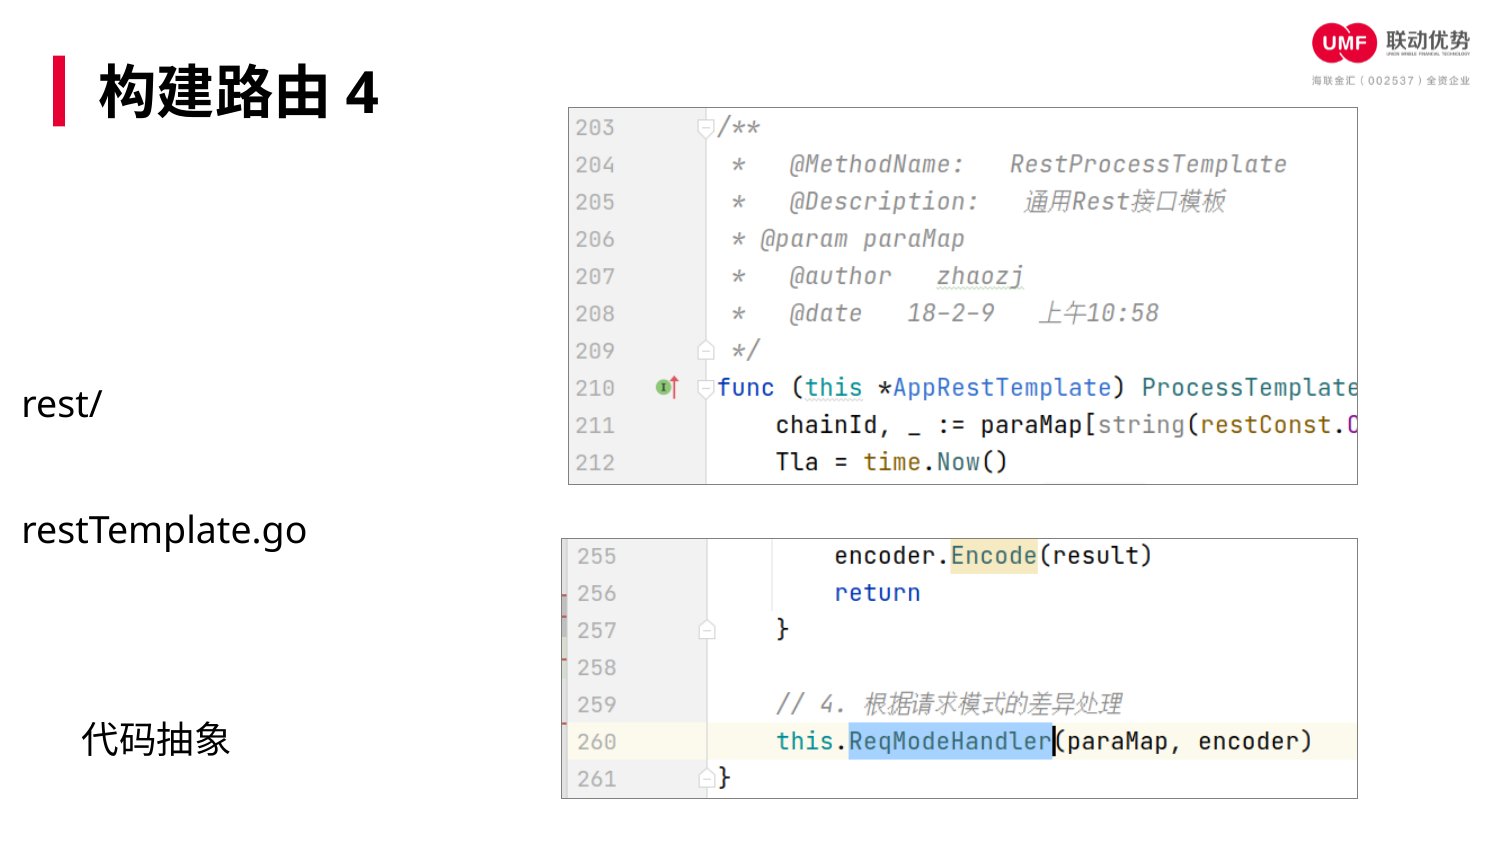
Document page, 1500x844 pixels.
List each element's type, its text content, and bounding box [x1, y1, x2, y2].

text_box 代码抽象 [78, 695, 443, 765]
text_box rest/ restTemplate.go [18, 359, 459, 555]
picture [568, 1, 1500, 485]
picture [561, 538, 1358, 799]
text_box 构建路由4 [91, 48, 431, 133]
